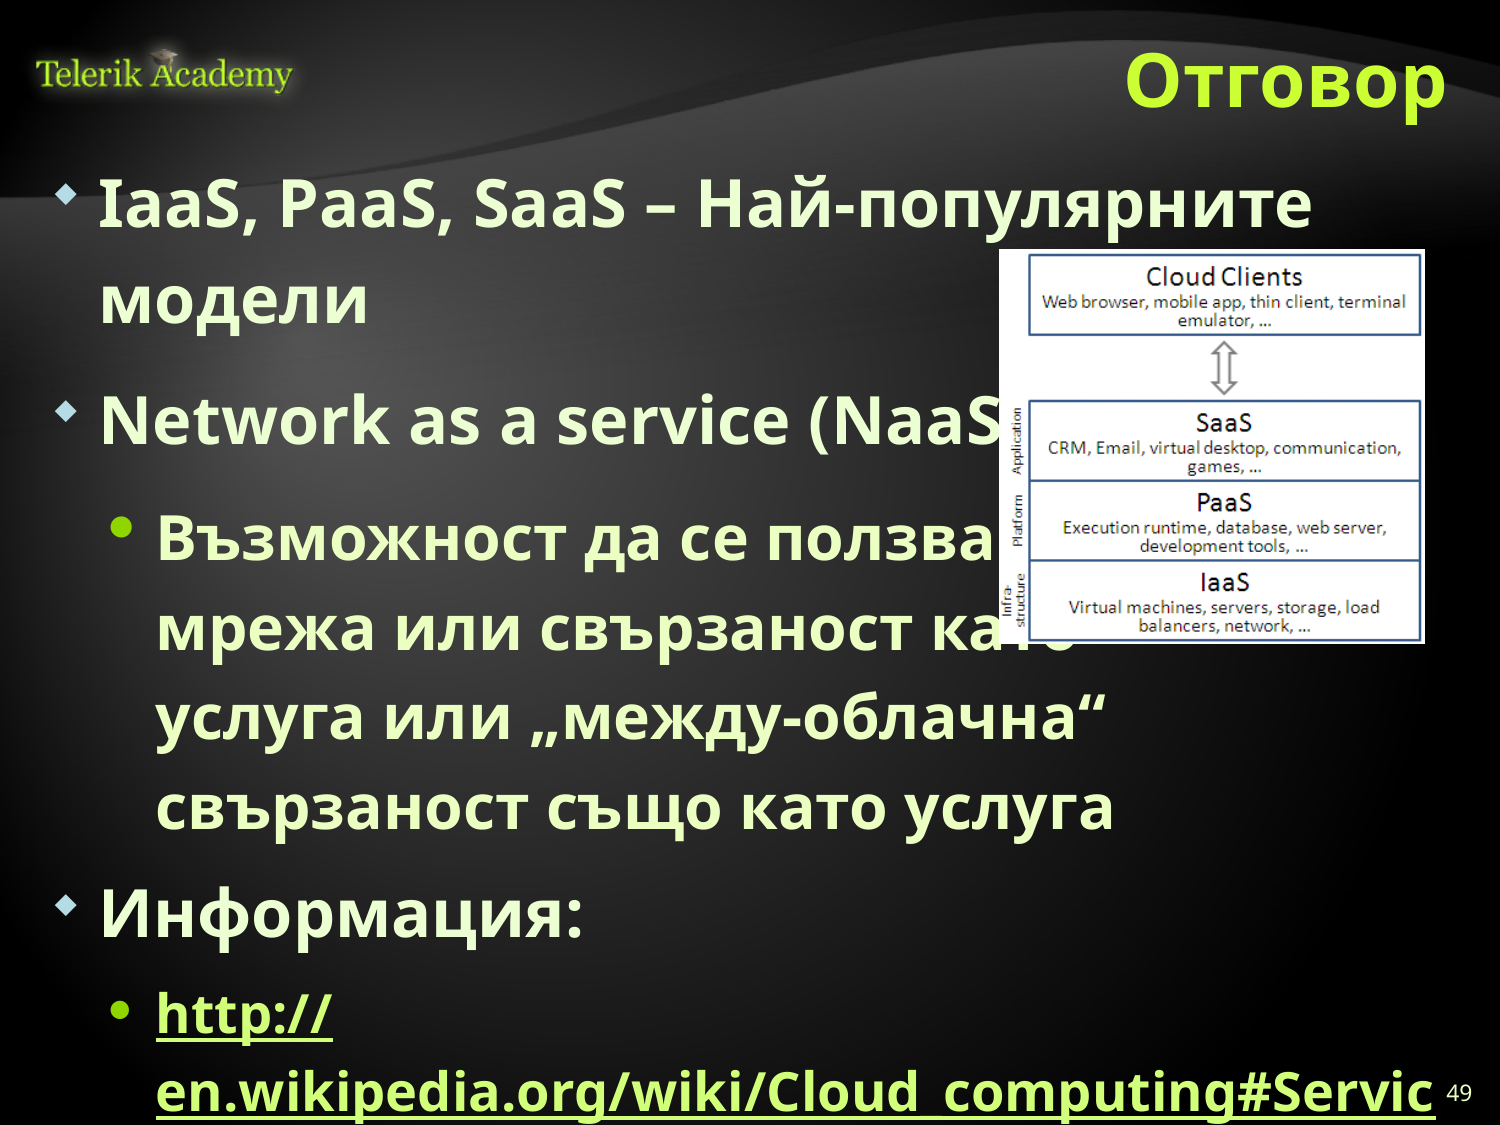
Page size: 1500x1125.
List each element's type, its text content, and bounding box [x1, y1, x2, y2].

slide_number 49 [1412, 1074, 1488, 1113]
list IaaS, PaaS, SaaS – Най-популярните модели Network as a service (NaaS) Възможност да се ползва мрежа или свързаност като услуга или „между-облачна“ свързаност също като услуга Информация: http://en.wikipedia.org/wiki/Cloud_computing#Service_models [37, 137, 1463, 1088]
title Отговор [300, 12, 1463, 137]
picture [0, 0, 1500, 1125]
